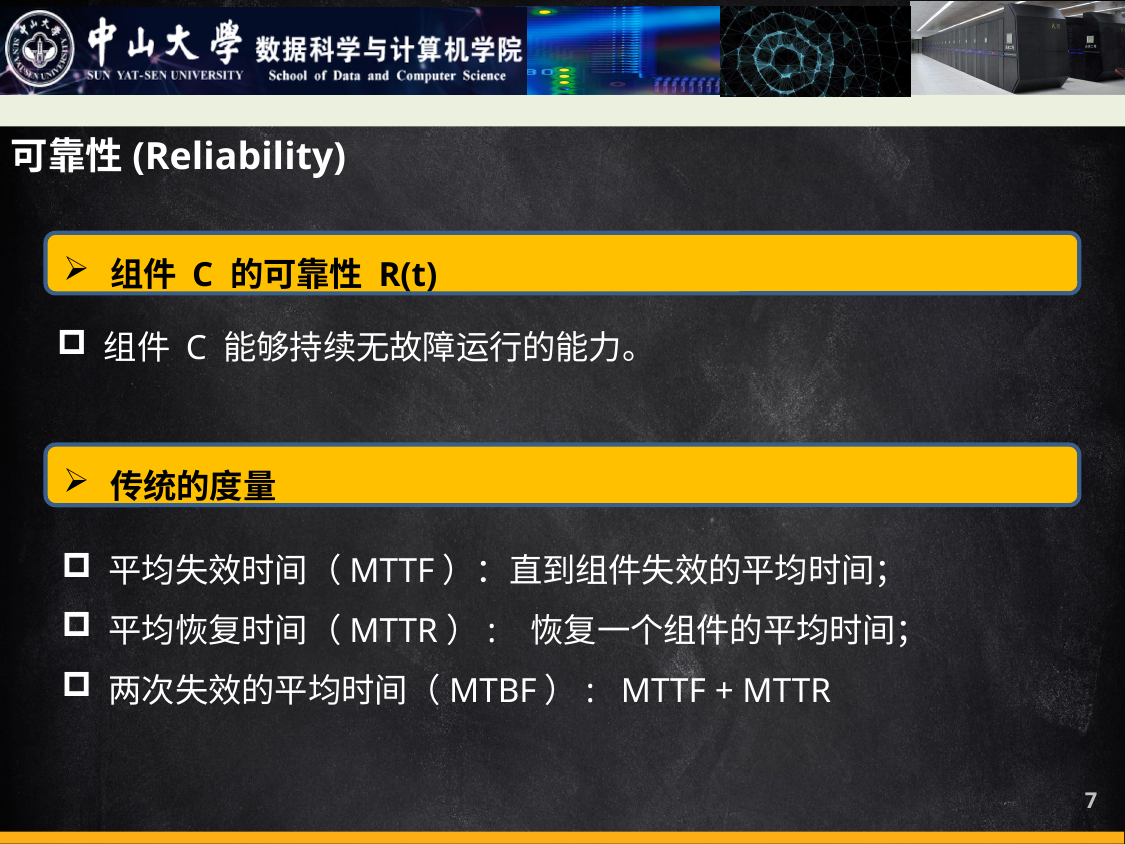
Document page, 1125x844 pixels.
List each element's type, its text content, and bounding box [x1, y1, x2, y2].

text_box 组件 C 能够持续无故障运行的能力。 [42, 299, 1080, 374]
text_box 平均失效时间（MTTF）：直到组件失效的平均时间； 平均恢复时间（MTTR）: 恢复一个组件的平均时间； 两次失效的平均时间（MTBF）: MTTF + MTTR [47, 521, 1052, 717]
picture [0, 0, 1125, 97]
text_box 组件 C 的可靠性 R(t) [43, 230, 1082, 296]
text_box 可靠性(Reliability) [0, 124, 858, 185]
text_box 传统的度量 [43, 442, 1082, 508]
picture [0, 127, 1125, 831]
